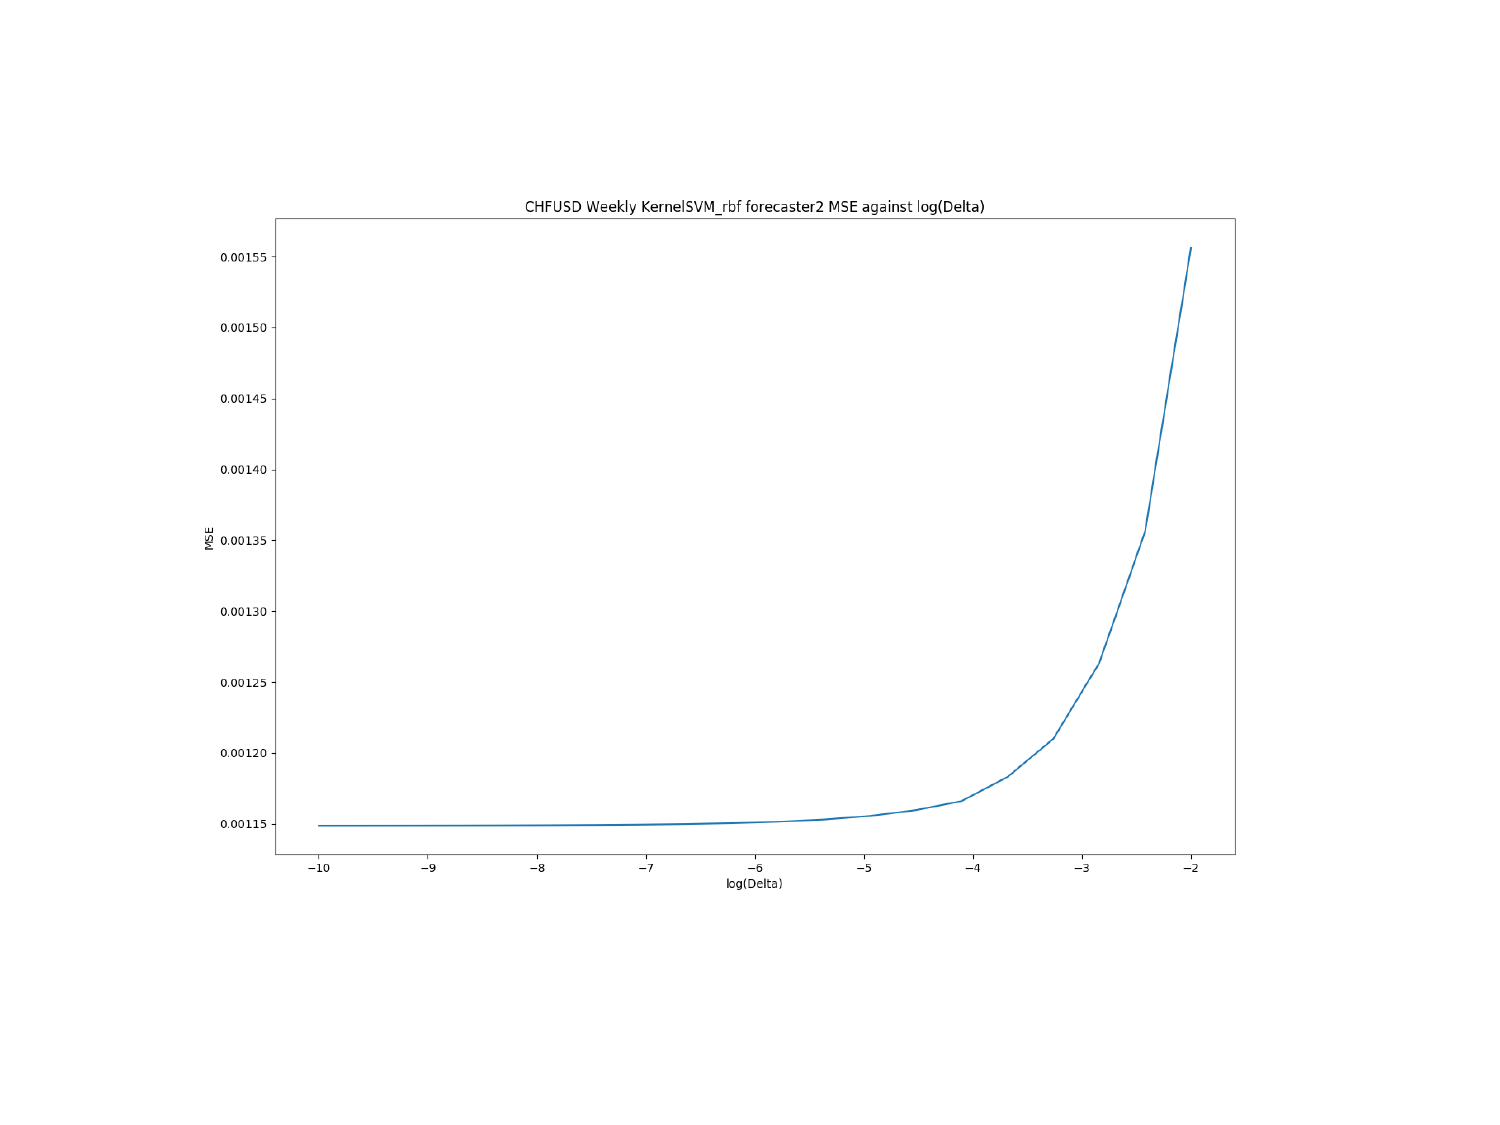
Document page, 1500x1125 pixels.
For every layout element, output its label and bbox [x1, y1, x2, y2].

picture [119, 119, 1358, 946]
